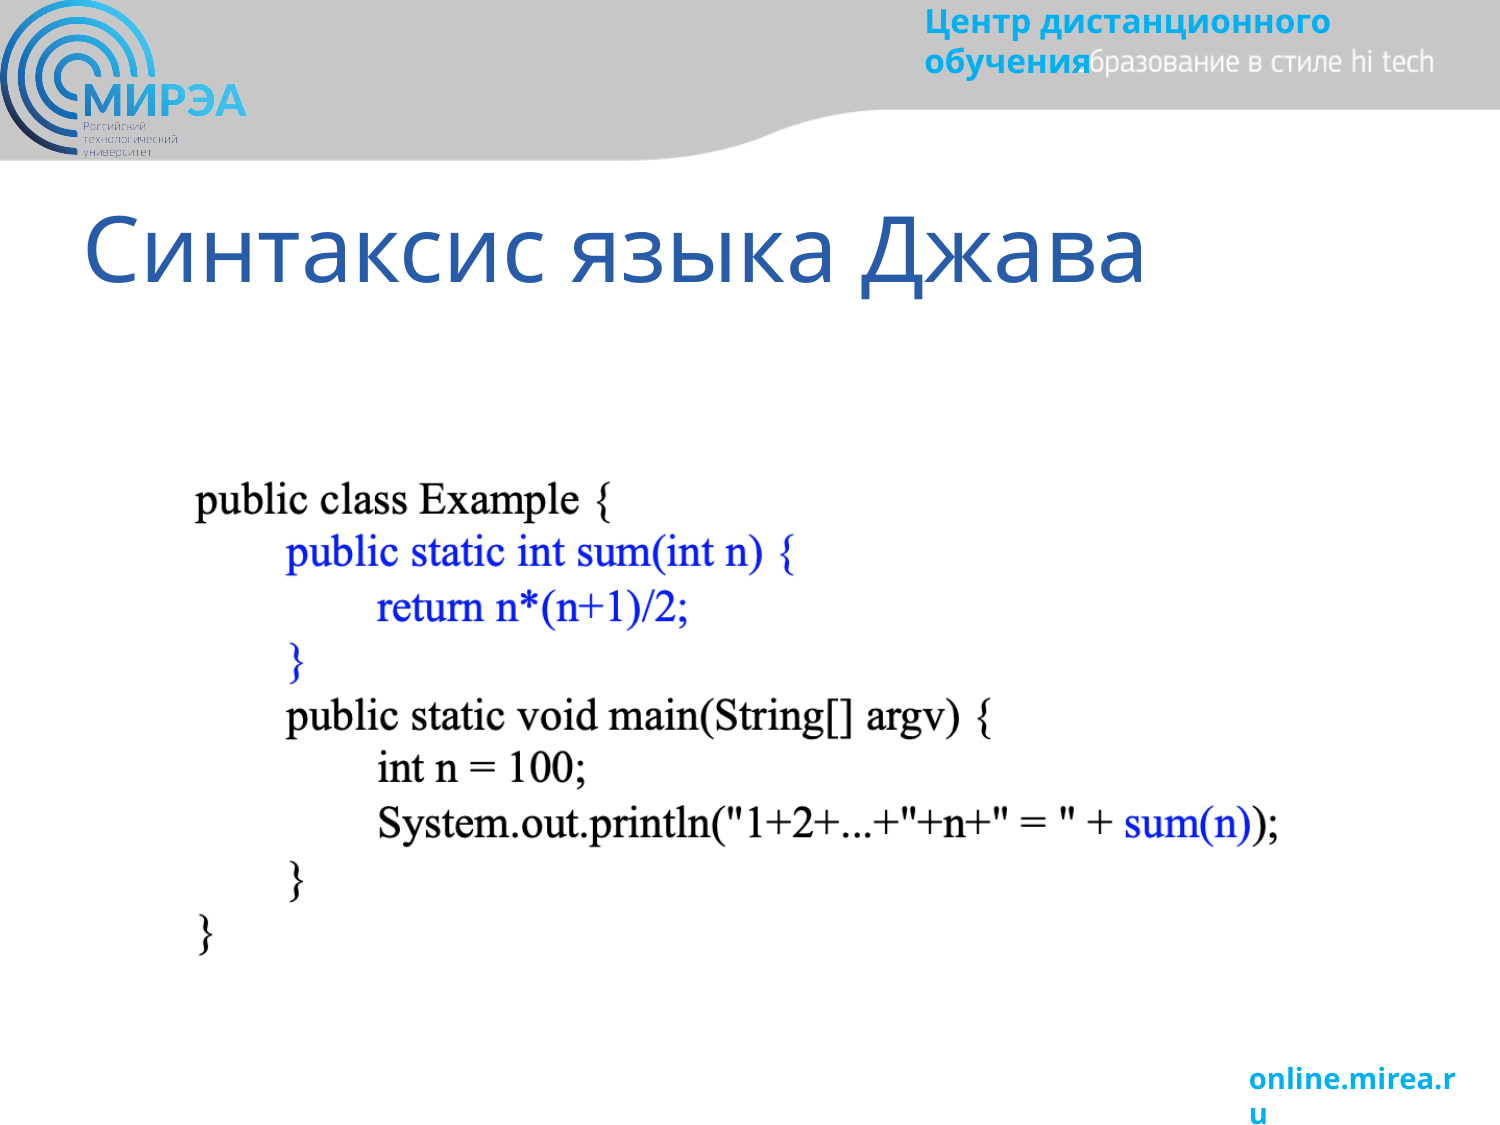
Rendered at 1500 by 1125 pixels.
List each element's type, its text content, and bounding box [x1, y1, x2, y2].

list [181, 450, 1299, 997]
picture [0, 0, 247, 159]
title Синтаксис языка Джава [67, 196, 1418, 384]
